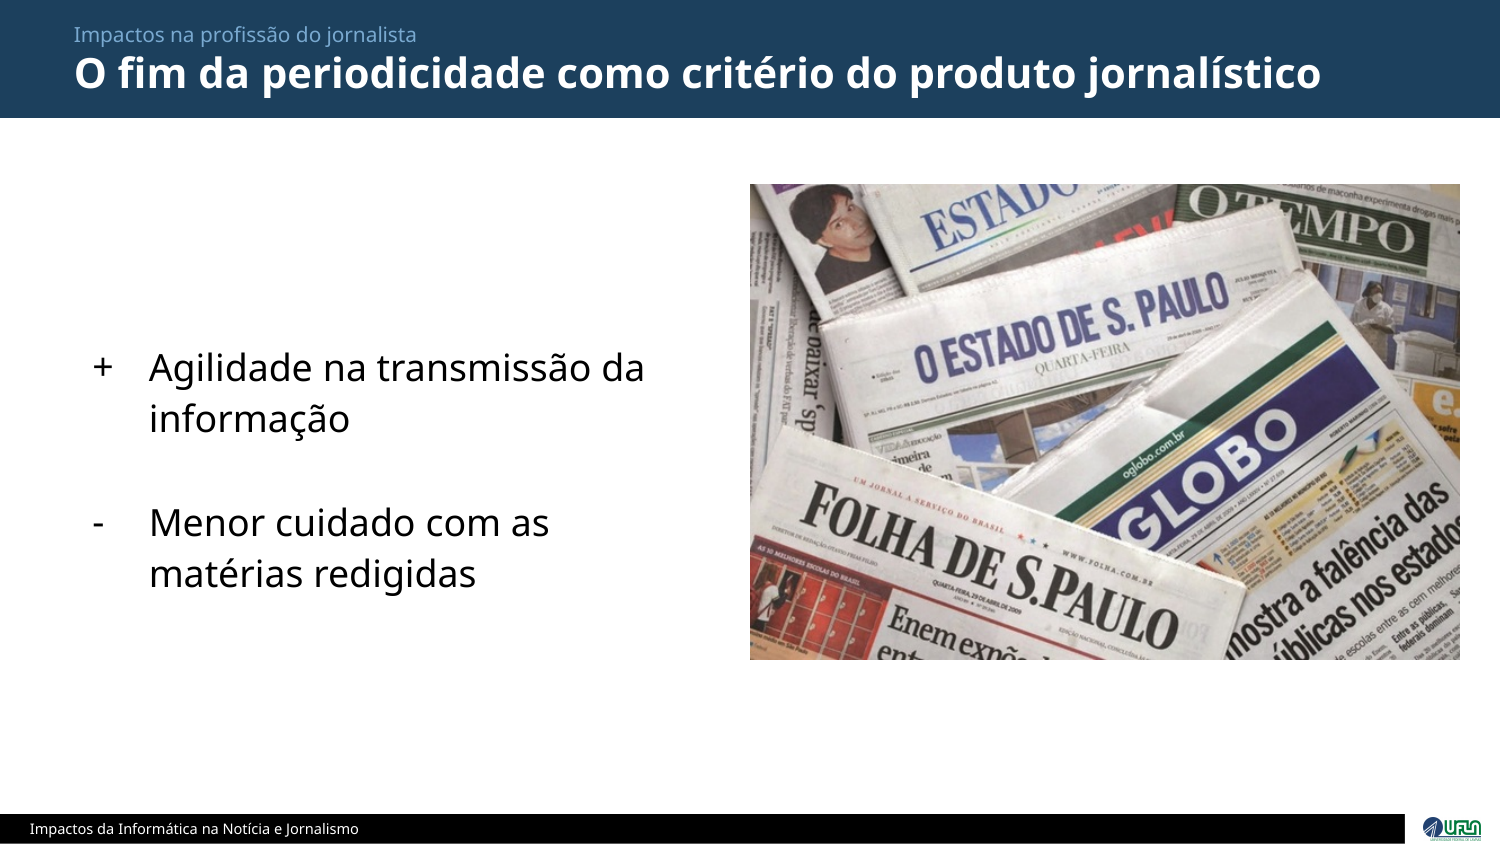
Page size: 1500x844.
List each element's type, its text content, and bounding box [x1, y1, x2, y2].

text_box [0, 813, 1500, 844]
text_box Agilidade na transmissão da informação Menor cuidado com as matérias redigidas [0, 118, 750, 812]
picture [749, 183, 1461, 660]
text_box Impactos na profissão do jornalista O fim da periodicidade como critério do produto jornalístico [0, 0, 1500, 118]
